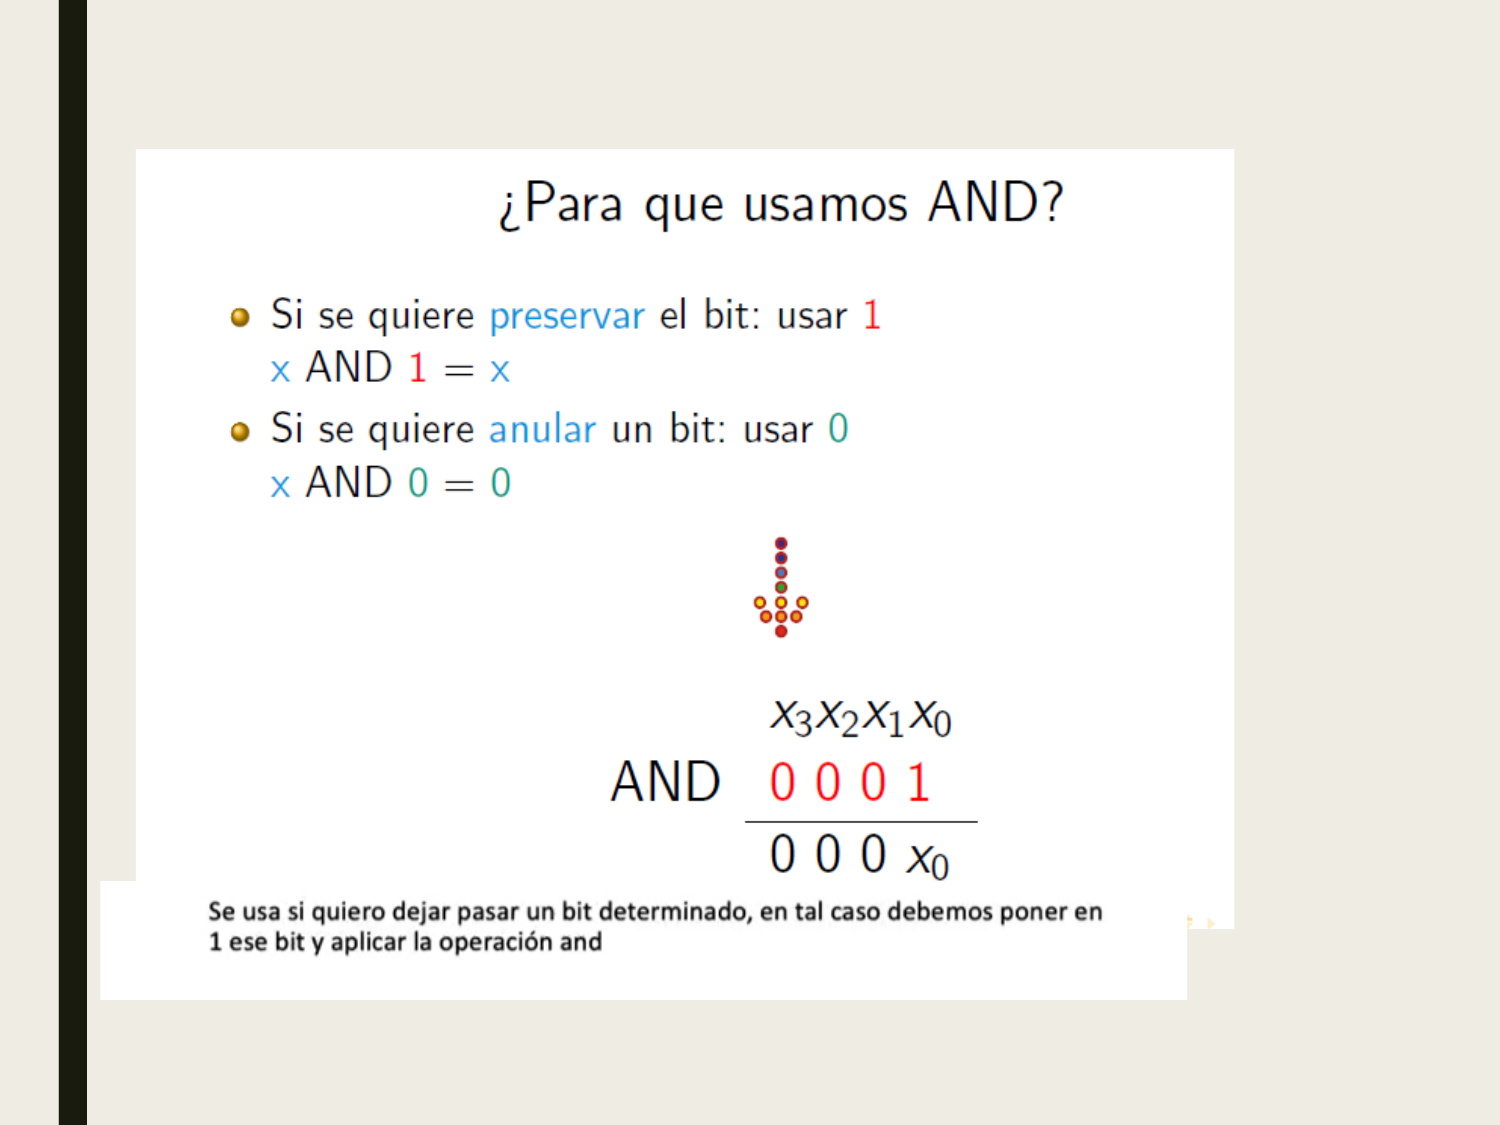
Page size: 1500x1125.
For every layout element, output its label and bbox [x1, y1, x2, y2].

picture [100, 881, 1188, 1000]
list [135, 148, 1235, 929]
